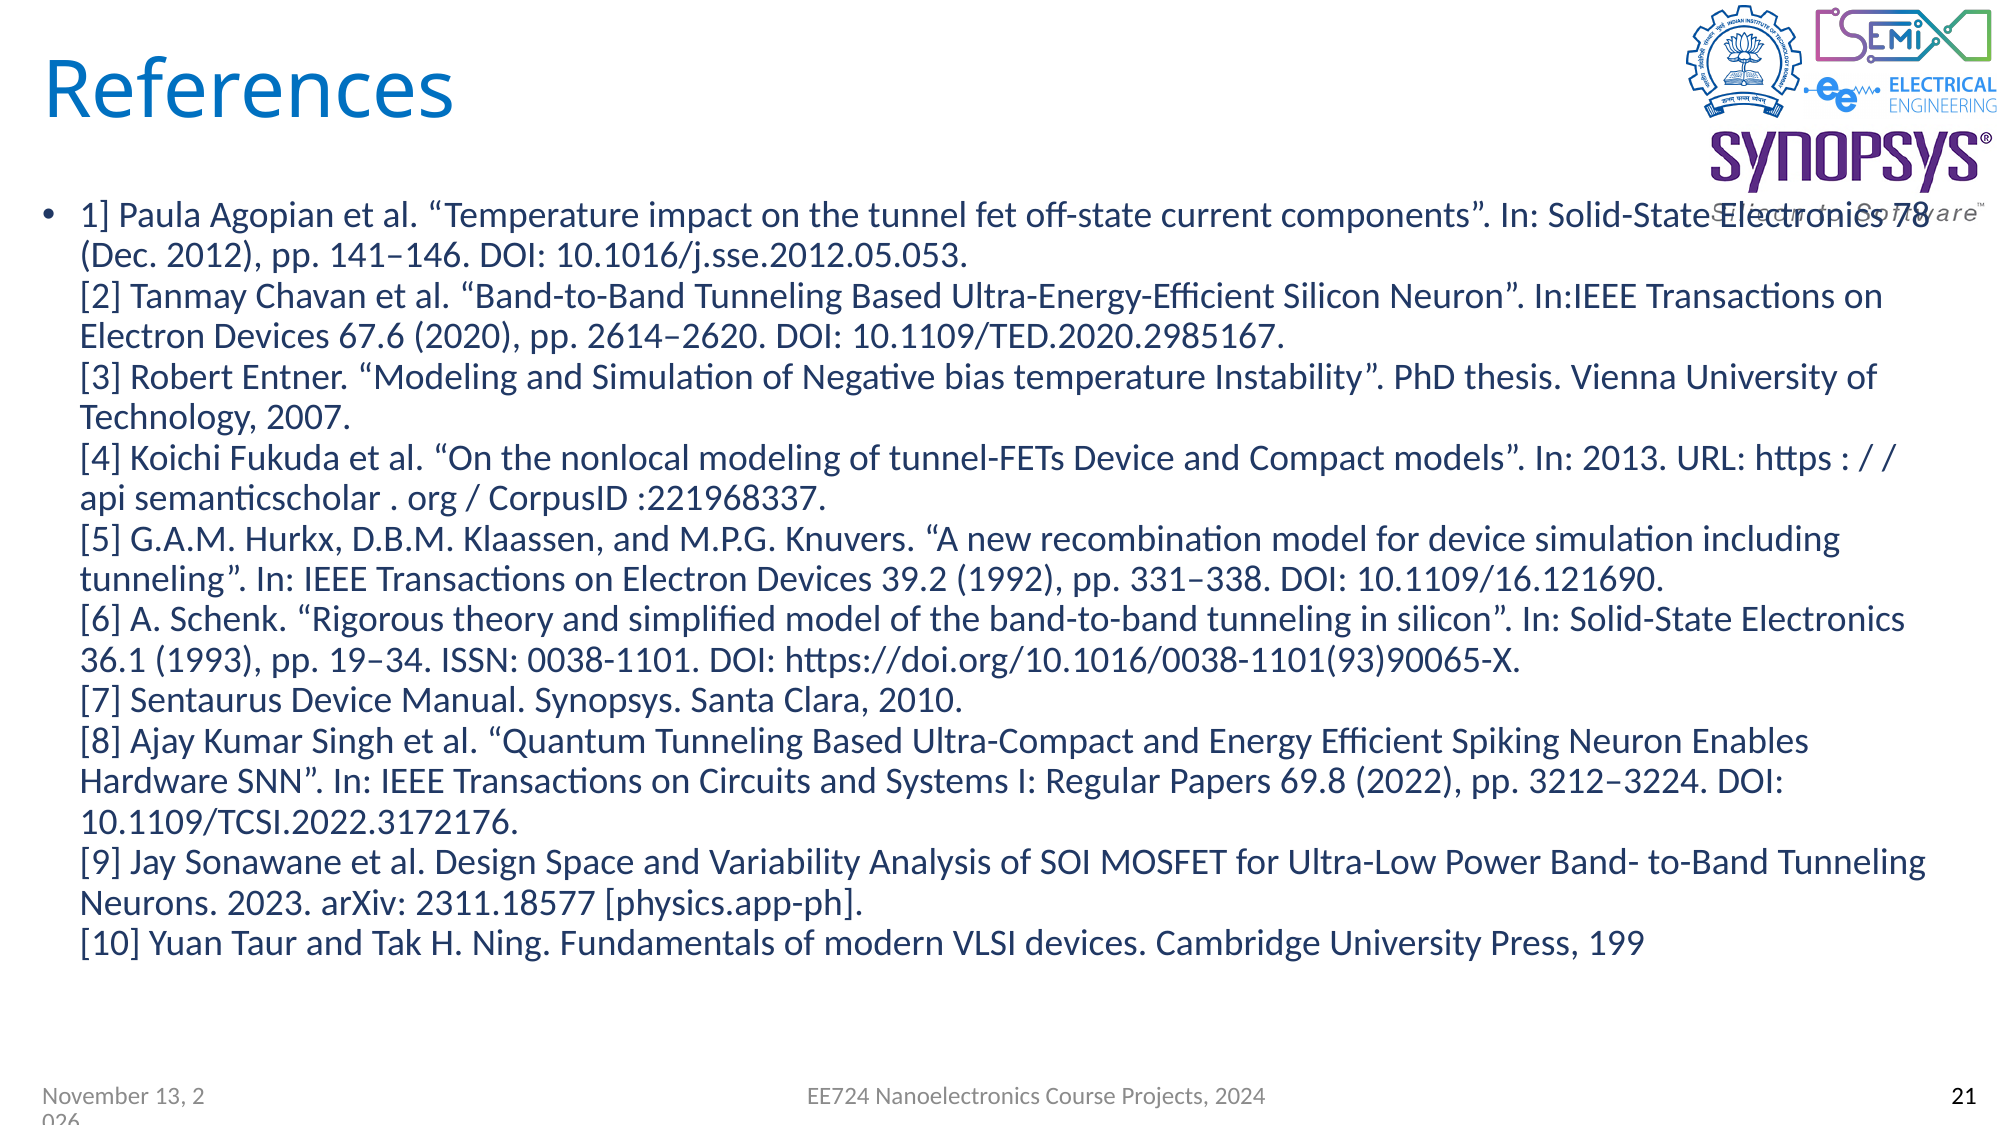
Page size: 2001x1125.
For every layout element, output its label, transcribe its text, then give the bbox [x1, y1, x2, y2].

picture [1806, 0, 1995, 71]
picture [1686, 5, 1802, 40]
list 1] Paula Agopian et al. “Temperature impact on the tunnel fet off-state current components”. In: Solid-State Electronics 78 (Dec. 2012), pp. 141–146. DOI: 10.1016/j.sse.2012.05.053. [2] Tanmay Chavan et al. “Band-to-Band Tunneling Based Ultra-Energy-Efficient Silicon Neuron”. In:IEEE Transactions on Electron Devices 67.6 (2020), pp. 2614–2620. DOI: 10.1109/TED.2020.2985167. [3] Robert Entner. “Modeling and Simulation of Negative bias temperature Instability”. PhD thesis. Vienna University of Technology, 2007. [4] Koichi Fukuda et al. “On the nonlocal modeling of tunnel-FETs Device and Compact models”. In: 2013. URL: https : / / api semanticscholar . org / CorpusID :221968337. [5] G.A.M. Hurkx, D.B.M. Klaassen, and M.P.G. Knuvers. “A new recombination model for device simulation including tunneling”. In: IEEE Transactions on Electron Devices 39.2 (1992), pp. 331–338. DOI: 10.1109/16.121690. [6] A. Schenk. “Rigorous theory and simplified model of the band-to-band tunneling in silicon”. In: Solid-State Electronics 36.1 (1993), pp. 19–34. ISSN: 0038-1101. DOI: https://doi.org/10.1016/0038-1101(93)90065-X. [7] Sentaurus Device Manual. Synopsys. Santa Clara, 2010. [8] Ajay Kumar Singh et al. “Quantum Tunneling Based Ultra-Compact and Energy Efficient Spiking Neuron Enables Hardware SNN”. In: IEEE Transactions on Circuits and Systems I: Regular Papers 69.8 (2022), pp. 3212–3224. DOI: 10.1109/TCSI.2022.3172176. [9] Jay Sonawane et al. Design Space and Variability Analysis of SOI MOSFET for Ultra-Low Power Band- to-Band Tunneling Neurons. 2023. arXiv: 2311.18577 [physics.app-ph]. [10] Yuan Taur and Tak H. Ning. Fundamentals of modern VLSI devices. Cambridge University Press, 199 [26, 187, 1966, 958]
title References [26, 40, 1822, 143]
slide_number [26, 1065, 223, 1125]
slide_number 21 [1867, 1065, 1992, 1125]
picture [1822, 73, 1997, 119]
footer EE724 Nanoelectronics Course Projects, 2024 [453, 1065, 1621, 1125]
picture [1700, 124, 2001, 229]
